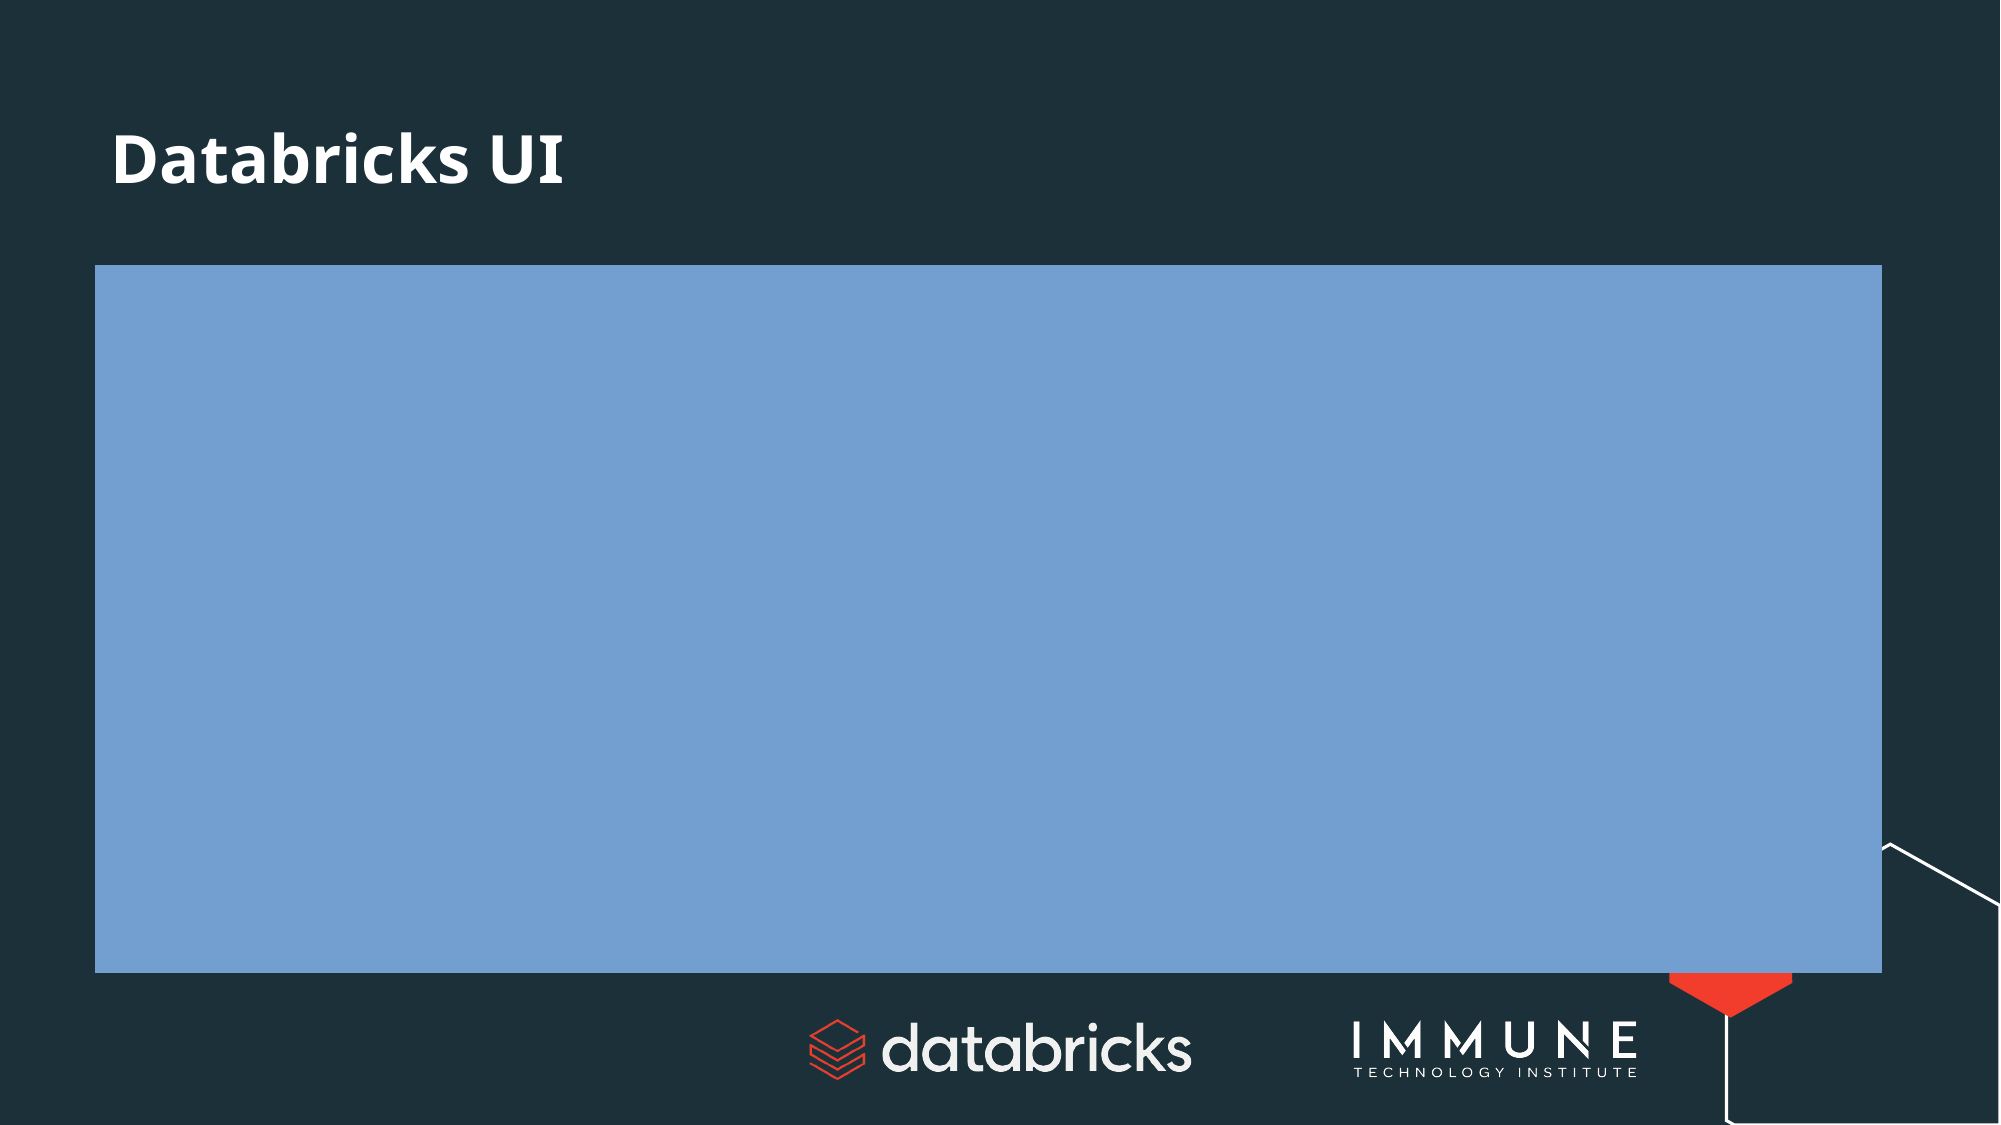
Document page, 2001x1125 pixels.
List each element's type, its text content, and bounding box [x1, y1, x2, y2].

picture [807, 1019, 1193, 1080]
title Databricks UI [95, 118, 1882, 265]
picture [1325, 1003, 1670, 1097]
